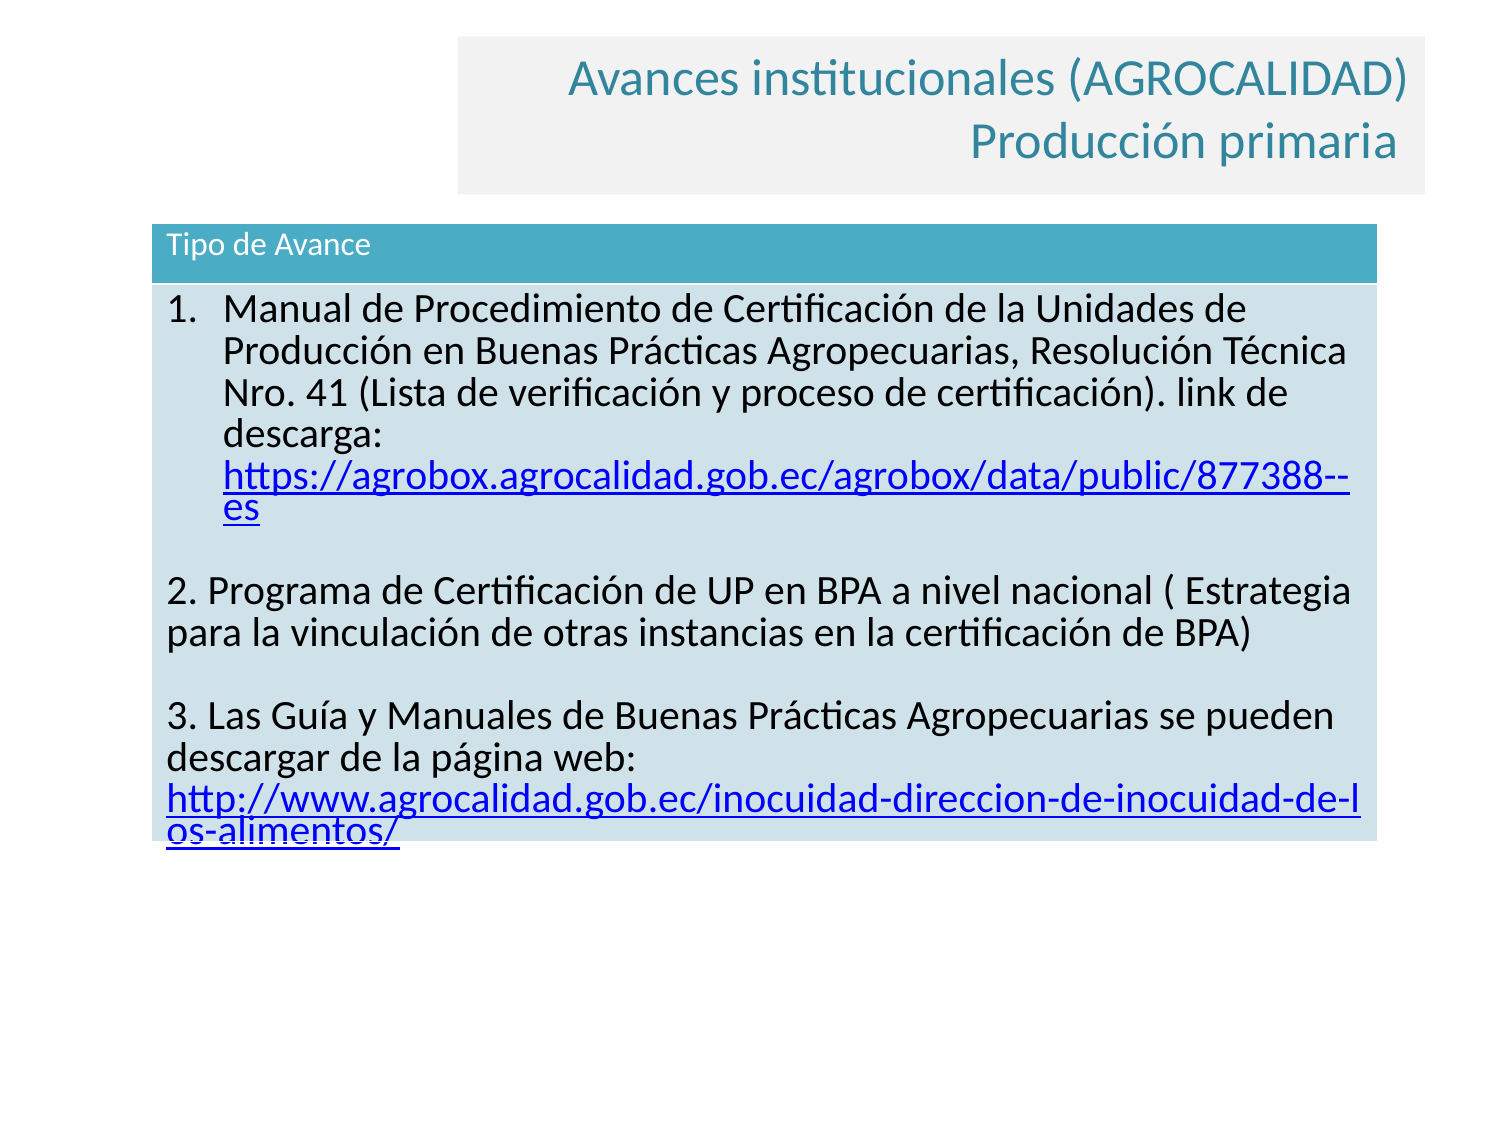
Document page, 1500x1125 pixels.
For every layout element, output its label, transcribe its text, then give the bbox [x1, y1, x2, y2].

table_cell Manual de Procedimiento de Certificación de la Unidades de Producción en Buenas Prácticas Agropecuarias, Resolución Técnica Nro. 41 (Lista de verificación y proceso de certificación). link de descarga: https://agrobox.agrocalidad.gob.ec/agrobox/data/public/877388--es 2. Programa de Certificación de UP en BPA a nivel nacional ( Estrategia para la vinculación de otras instancias en la certificación de BPA) 3. Las Guía y Manuales de Buenas Prácticas Agropecuarias se pueden descargar de la página web: http://www.agrocalidad.gob.ec/inocuidad-direccion-de-inocuidad-de-los-alimentos/ [152, 285, 1377, 841]
table_header Tipo de Avance [152, 224, 1377, 283]
text_box Avances institucionales (AGROCALIDAD) Producción primaria [457, 36, 1425, 195]
